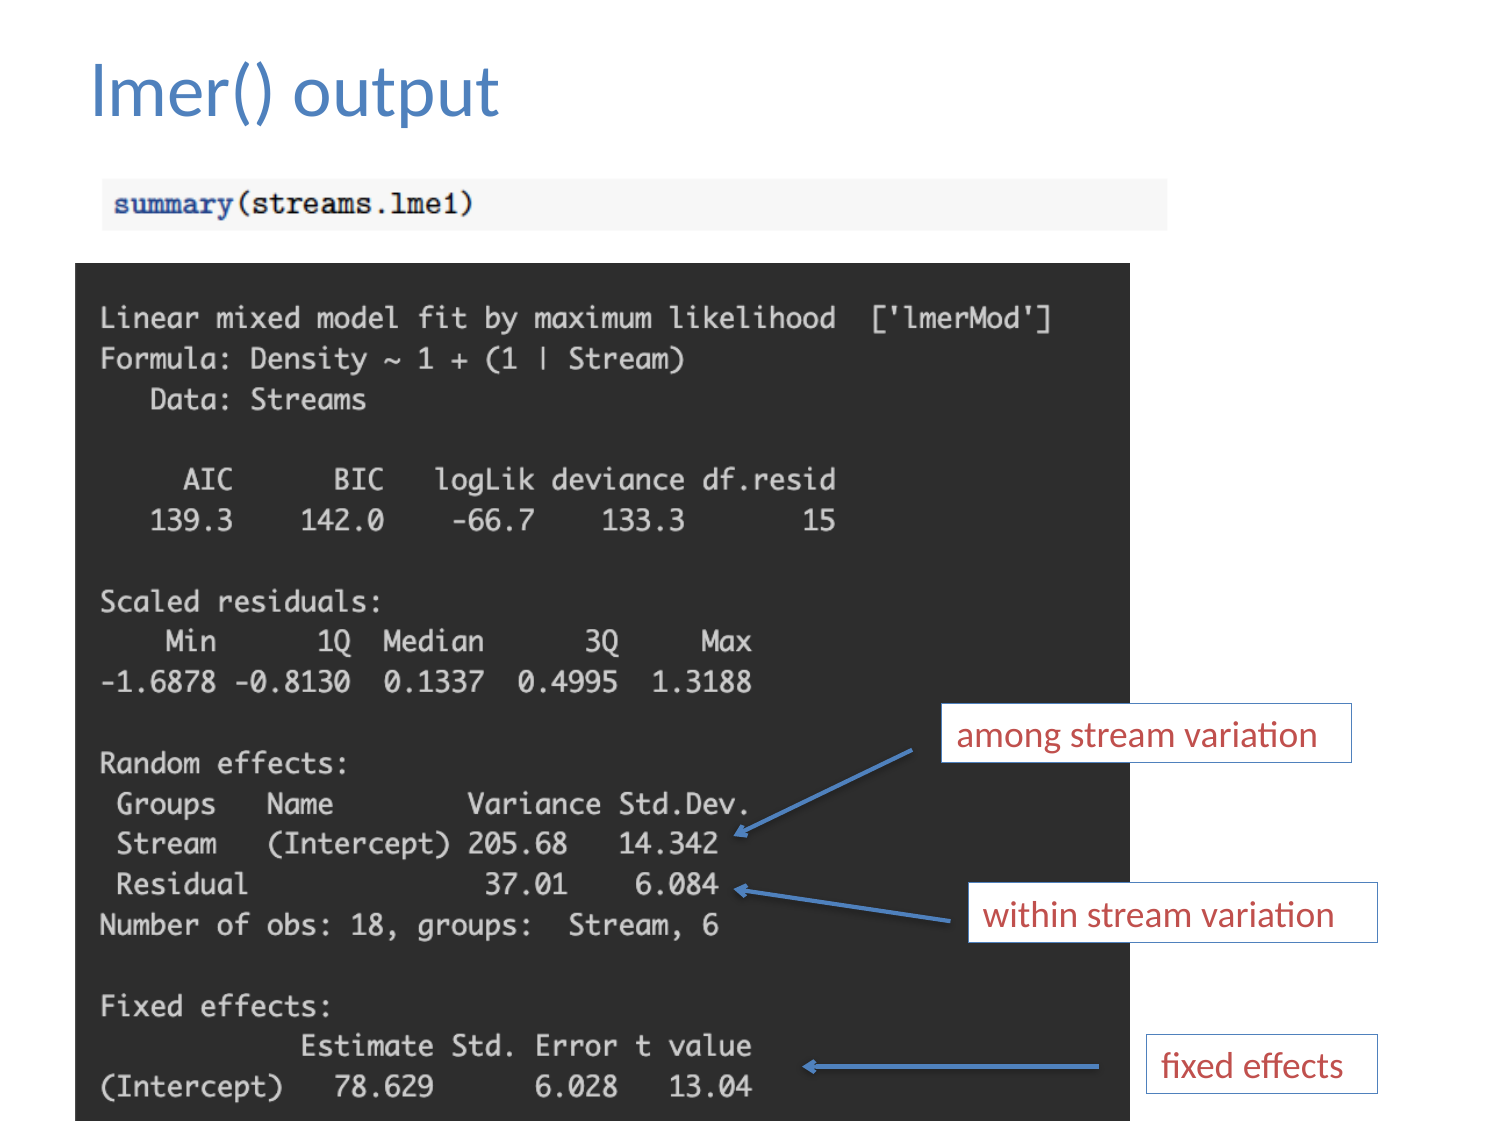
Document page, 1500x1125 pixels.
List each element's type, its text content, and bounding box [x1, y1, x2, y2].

text_box fixed effects [1146, 1034, 1378, 1094]
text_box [733, 749, 913, 837]
picture [74, 162, 1168, 249]
text_box within stream variation [1133, 882, 1378, 943]
picture [74, 263, 1130, 1121]
title lmer() output [75, 30, 1425, 144]
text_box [733, 888, 951, 922]
text_box among stream variation [1133, 703, 1352, 763]
